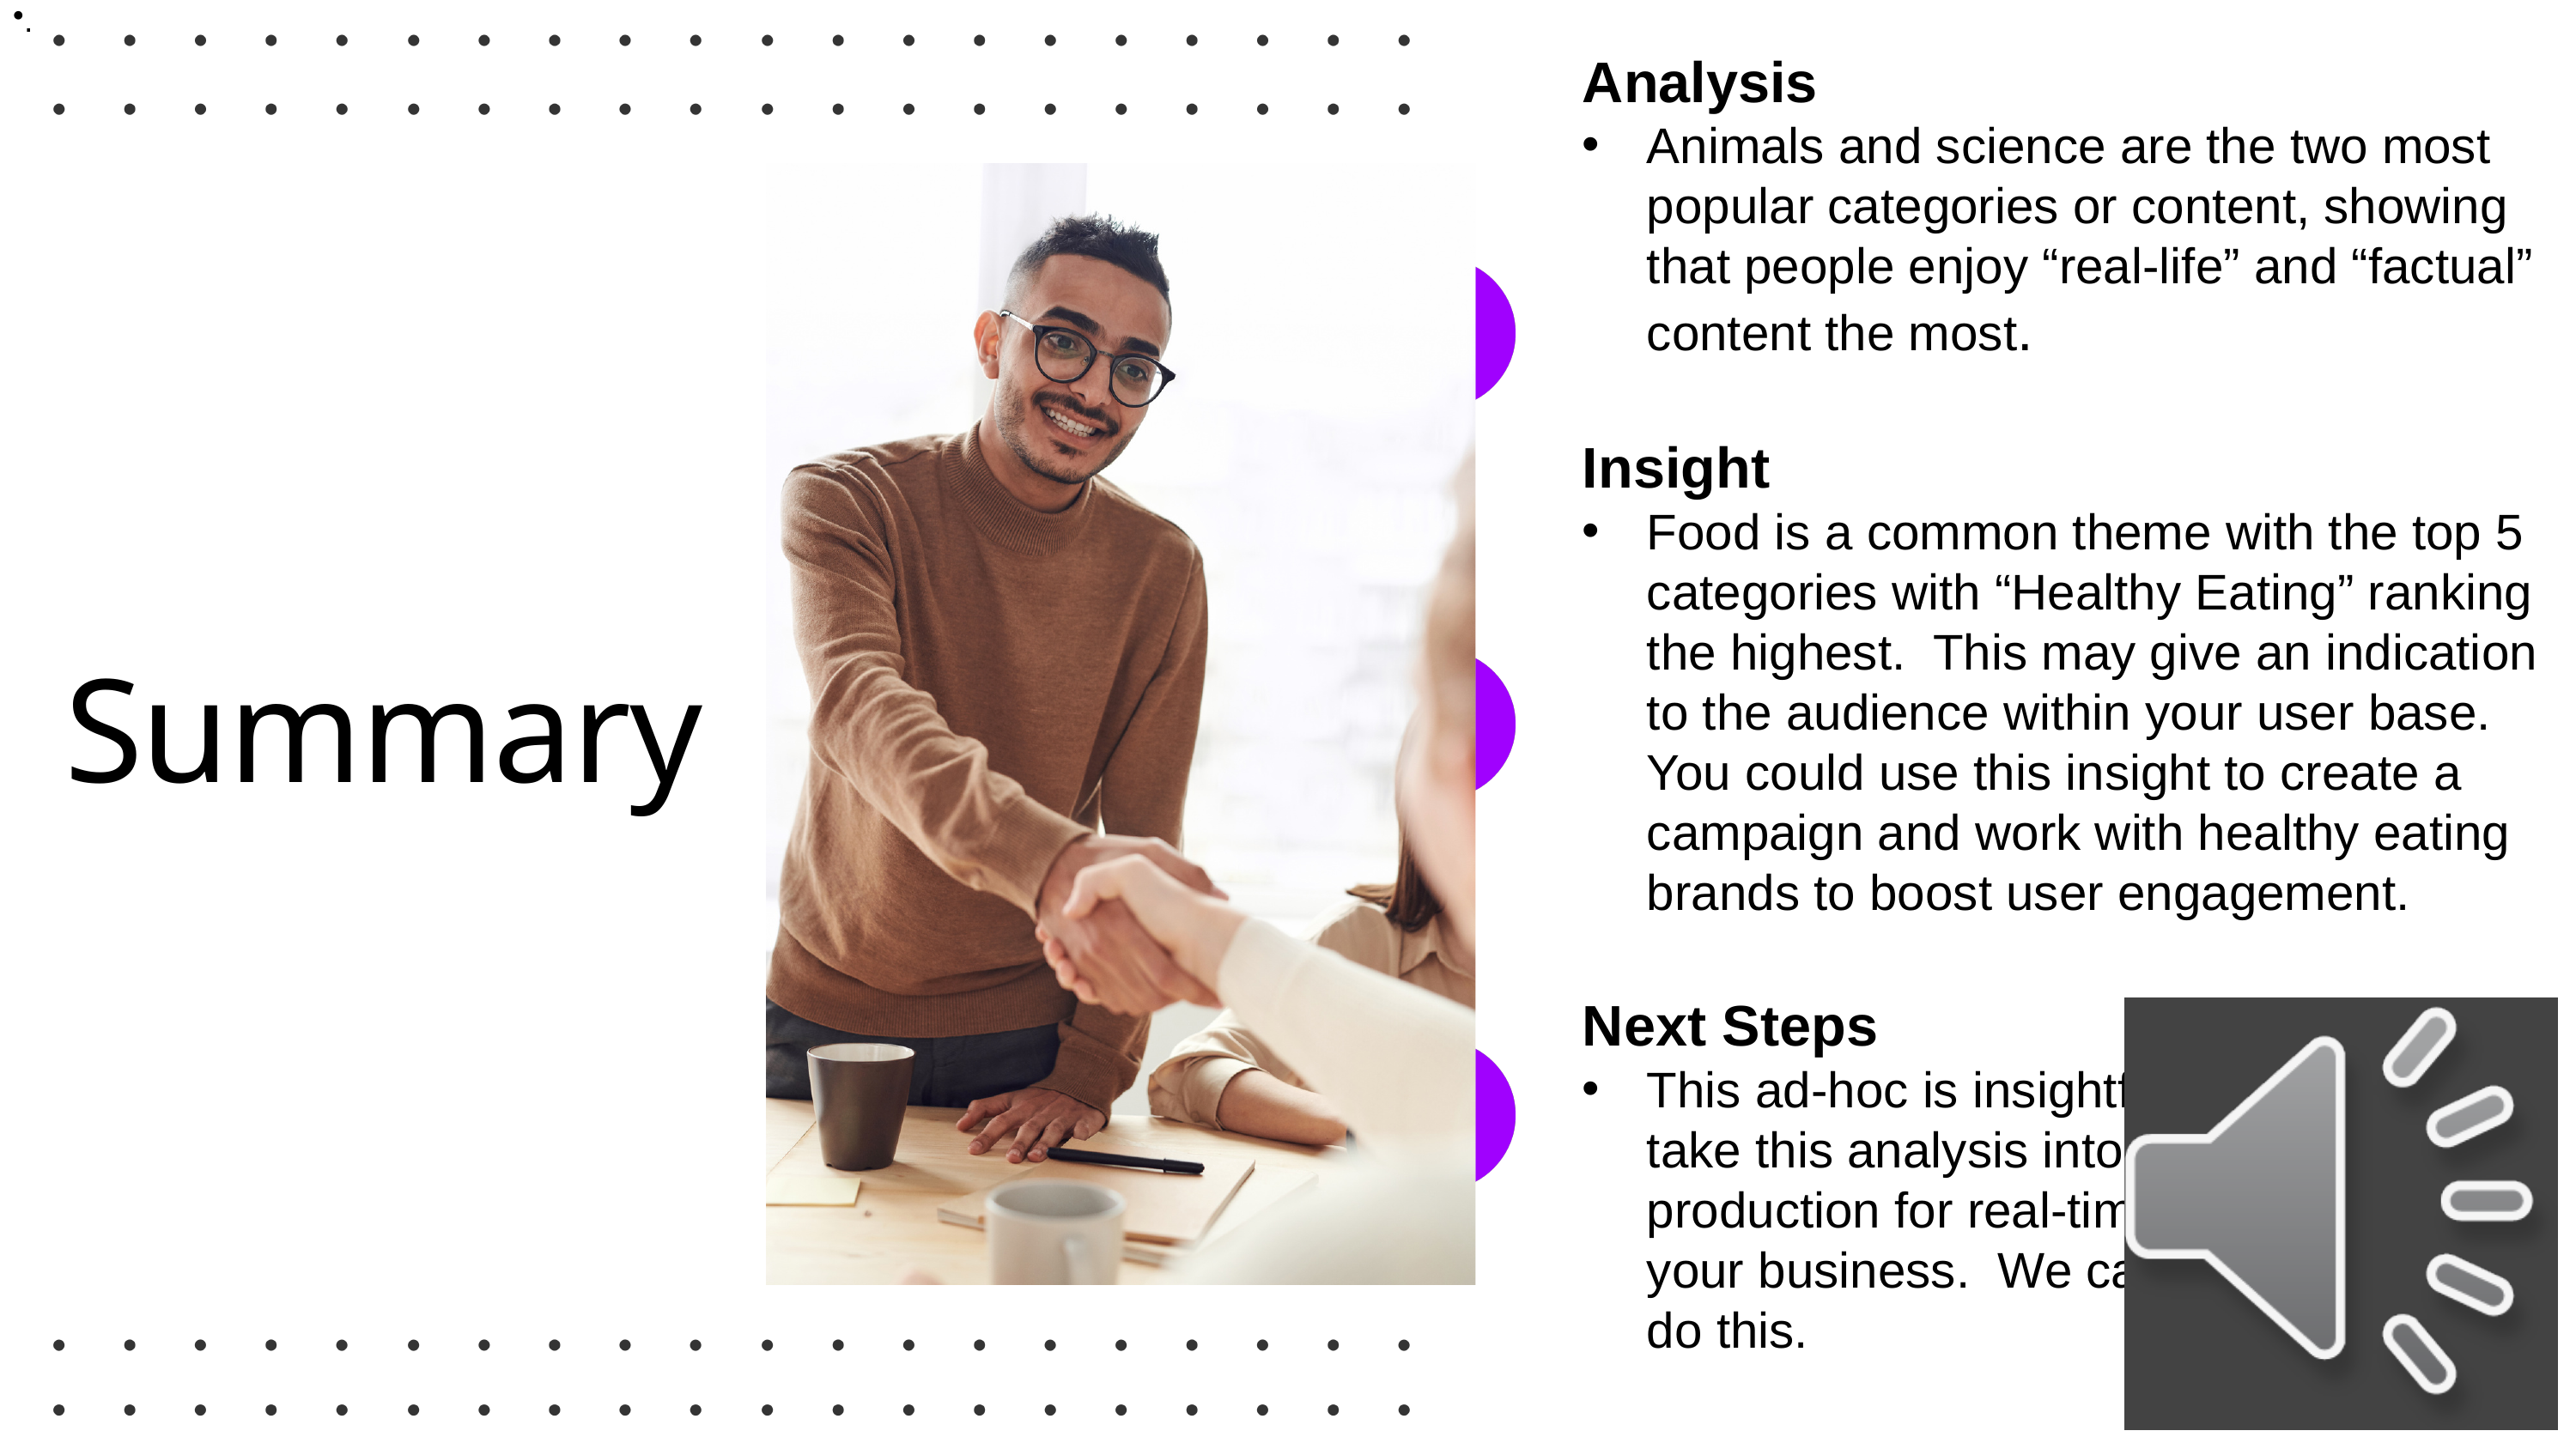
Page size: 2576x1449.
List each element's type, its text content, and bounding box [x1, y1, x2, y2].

picture [2123, 996, 2560, 1432]
text_box Analysis Animals and science are the two most popular categories or content, showing that people enjoy “real-life” and “factual” content the most. Insight Food is a common theme with the top 5 categories with “Healthy Eating” ranking the highest. This may give an indication to the audience within your user base. You could use this insight to create a campaign and work with healthy eating brands to boost user engagement. Next Steps This ad-hoc is insightful, but it’s time to take this analysis into large scale production for real-time understanding of your business. We can show you how to do this. [1570, 39, 2576, 1365]
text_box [46, 0, 1414, 118]
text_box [1631, 221, 2432, 345]
picture [765, 163, 1562, 1286]
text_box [1631, 980, 2432, 1104]
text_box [46, 1335, 1414, 1449]
text_box Summary [64, 639, 727, 811]
text_box . [0, 0, 40, 45]
